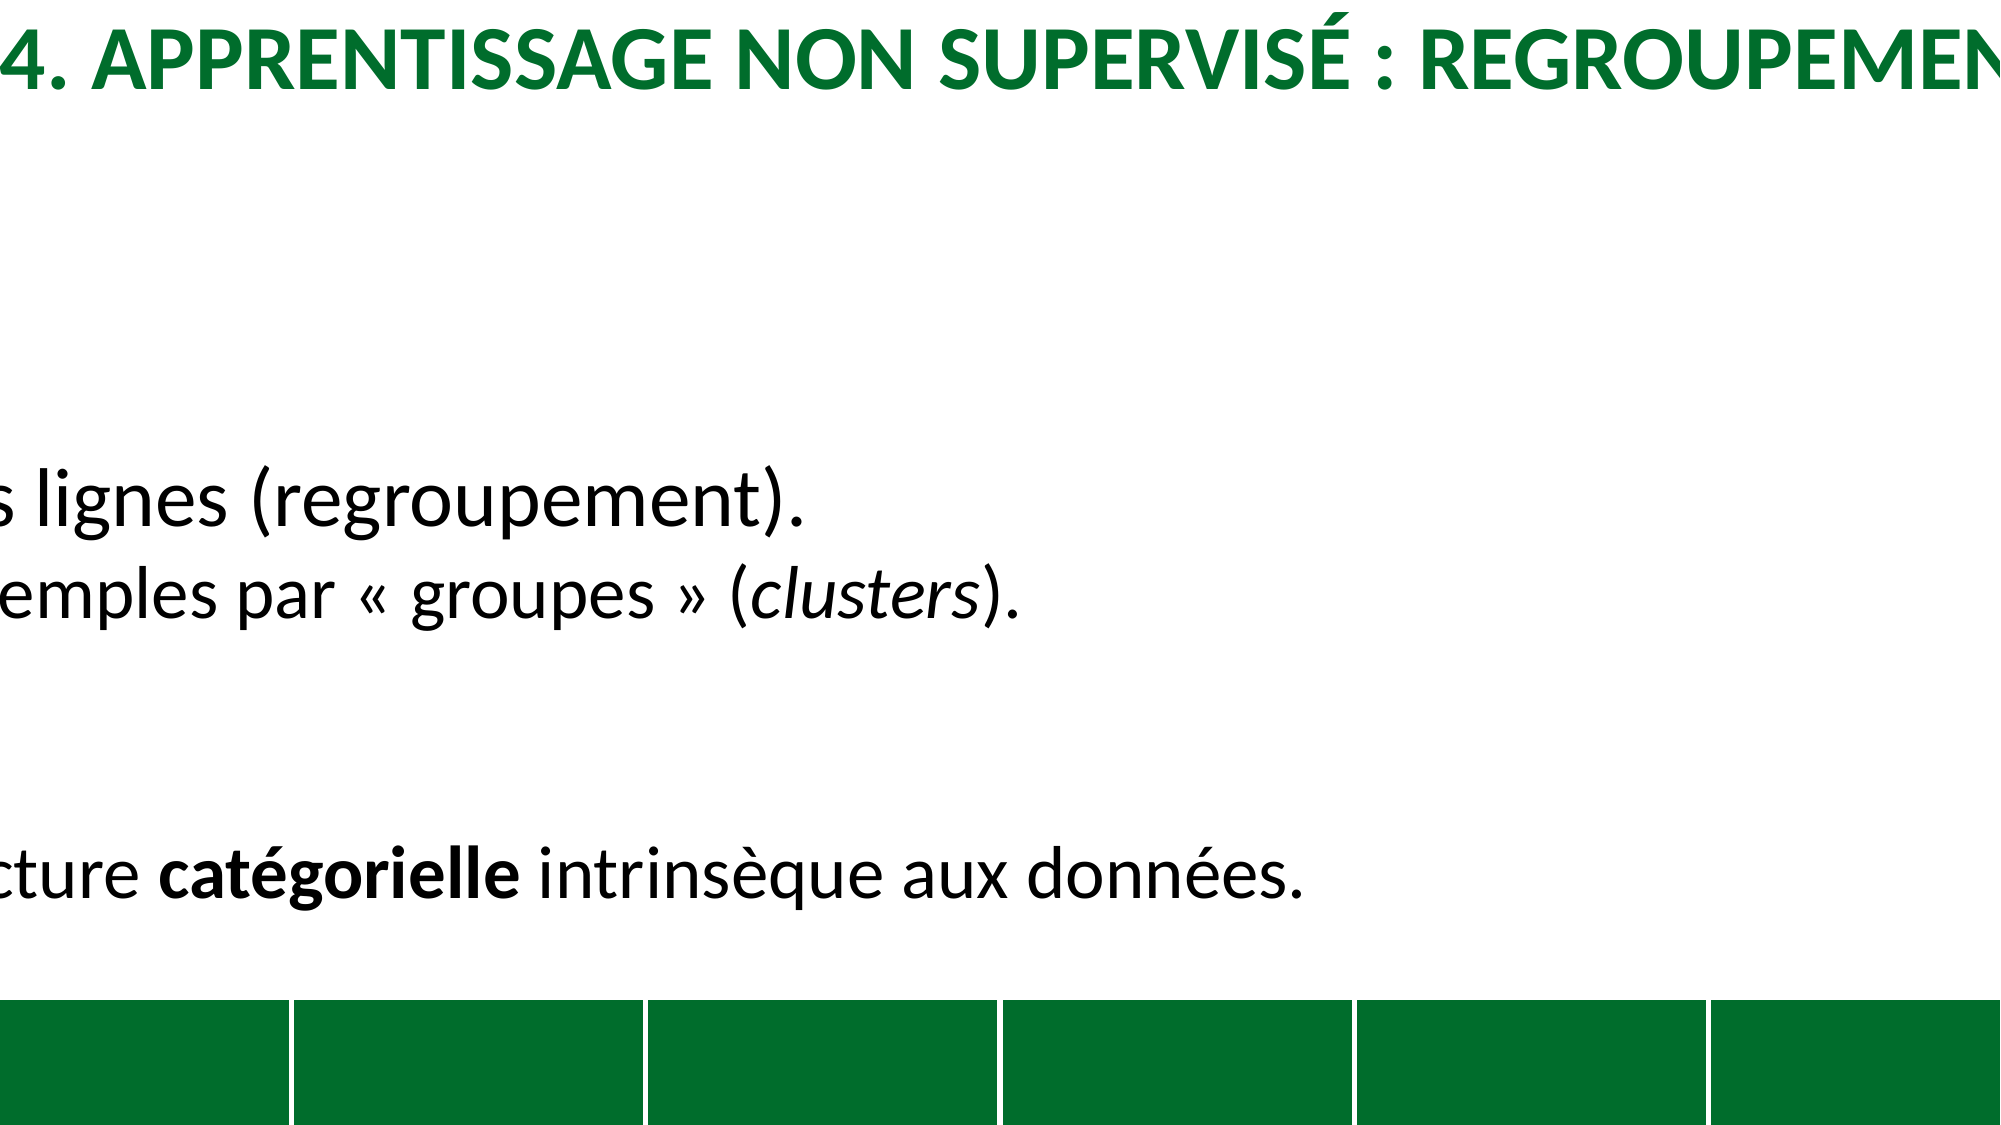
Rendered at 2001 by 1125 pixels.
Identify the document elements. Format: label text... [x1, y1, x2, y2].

text_box Regroupement On souhaite modifier les lignes (regroupement). Rassembler les exemples par « groupes » (clusters). Utilité: Dégager une structure catégorielle intrinsèque aux données. [0, 246, 2000, 921]
text_box 2.4. APPRENTISSAGE NON SUPERVISÉ : REGROUPEMENT [0, 0, 2000, 115]
